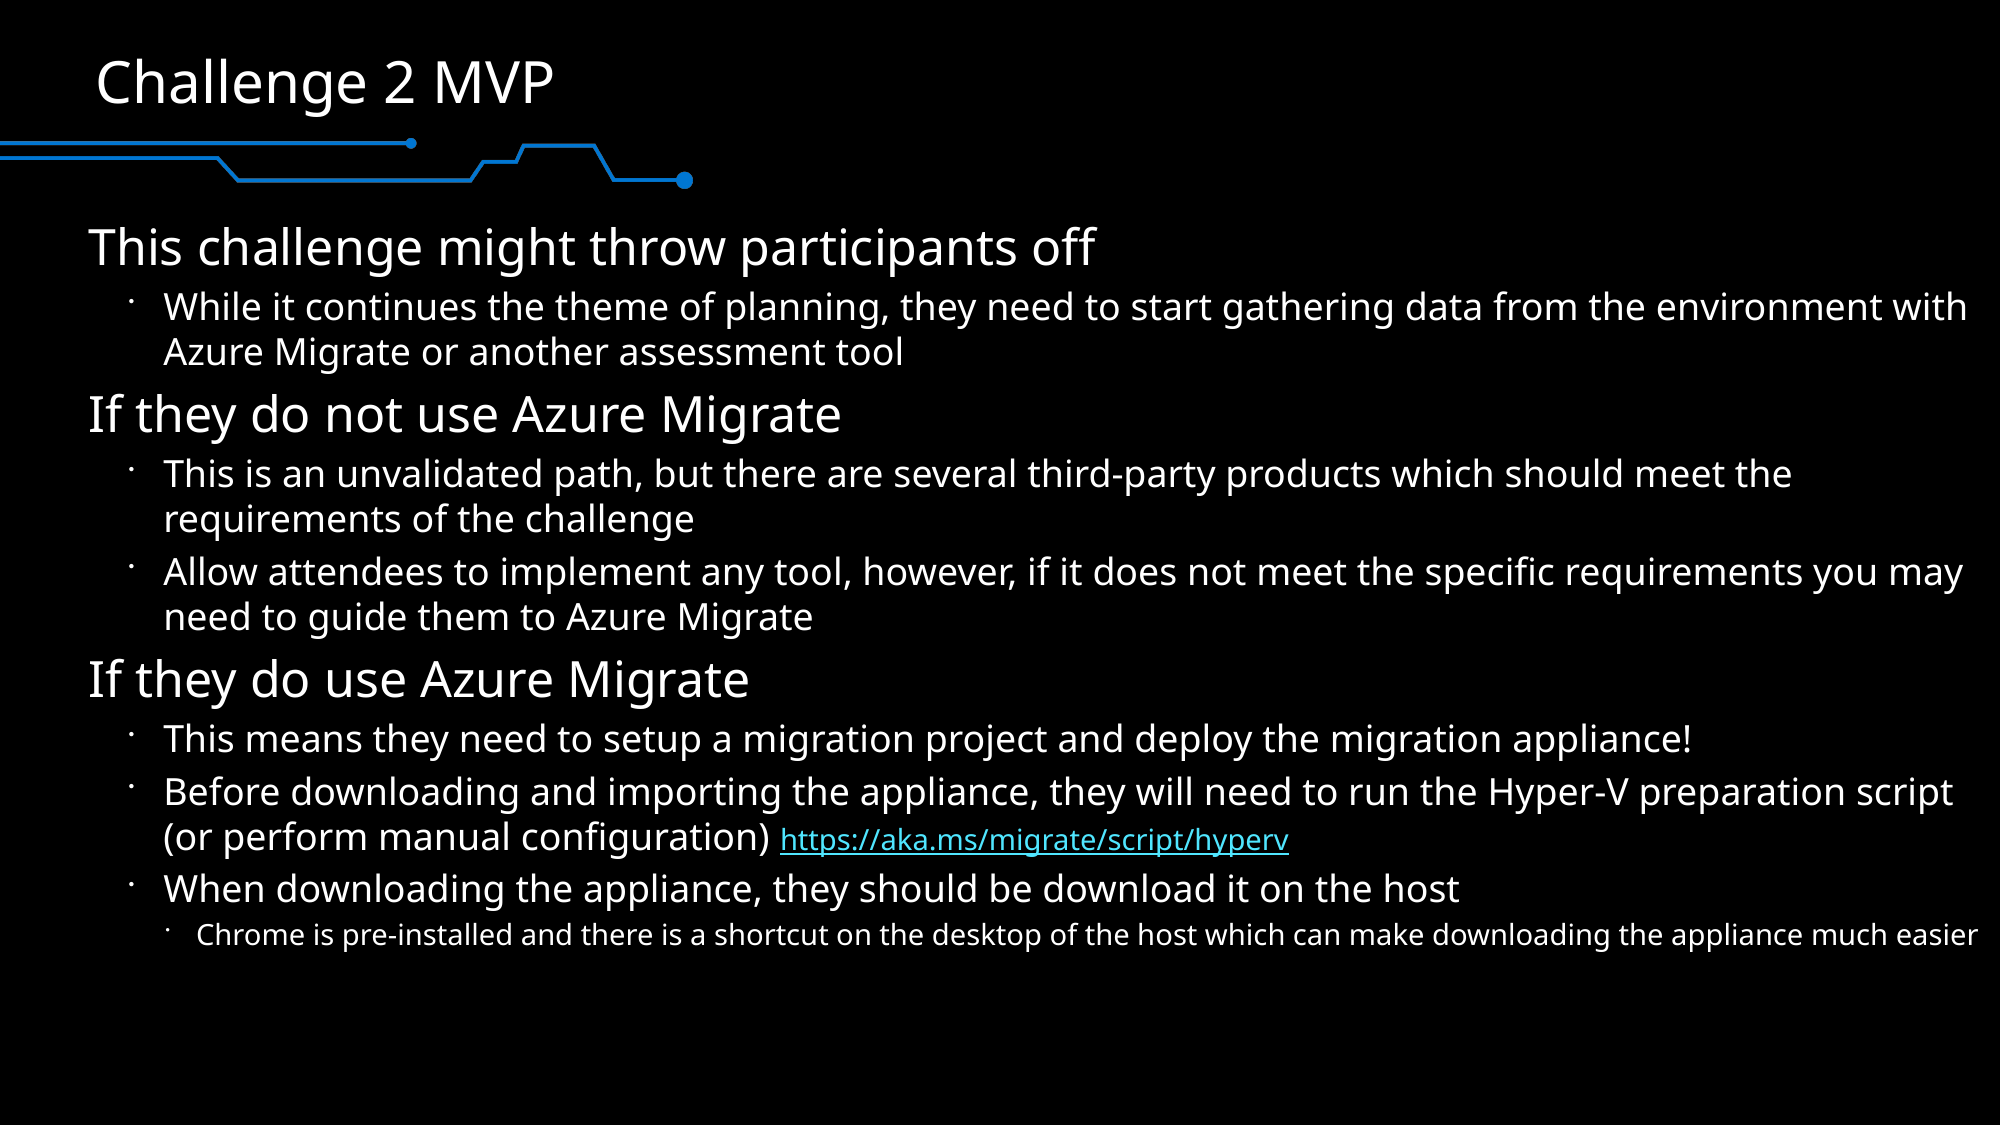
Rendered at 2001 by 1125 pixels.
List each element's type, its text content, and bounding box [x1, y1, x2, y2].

list This challenge might throw participants off While it continues the theme of planning, they need to start gathering data from the environment with Azure Migrate or another assessment tool If they do not use Azure Migrate This is an unvalidated path, but there are several third-party products which should meet the requirements of the challenge Allow attendees to implement any tool, however, if it does not meet the specific requirements you may need to guide them to Azure Migrate If they do use Azure Migrate This means they need to setup a migration project and deploy the migration appliance! Before downloading and importing the appliance, they will need to run the Hyper-V preparation script (or perform manual configuration) https://aka.ms/migrate/script/hyperv When downloading the appliance, they should be download it on the host Chrome is pre-installed and there is a shortcut on the desktop of the host which can make downloading the appliance much easier [88, 215, 2000, 952]
title Challenge 2 MVP [95, 34, 1317, 116]
picture [0, 105, 693, 189]
